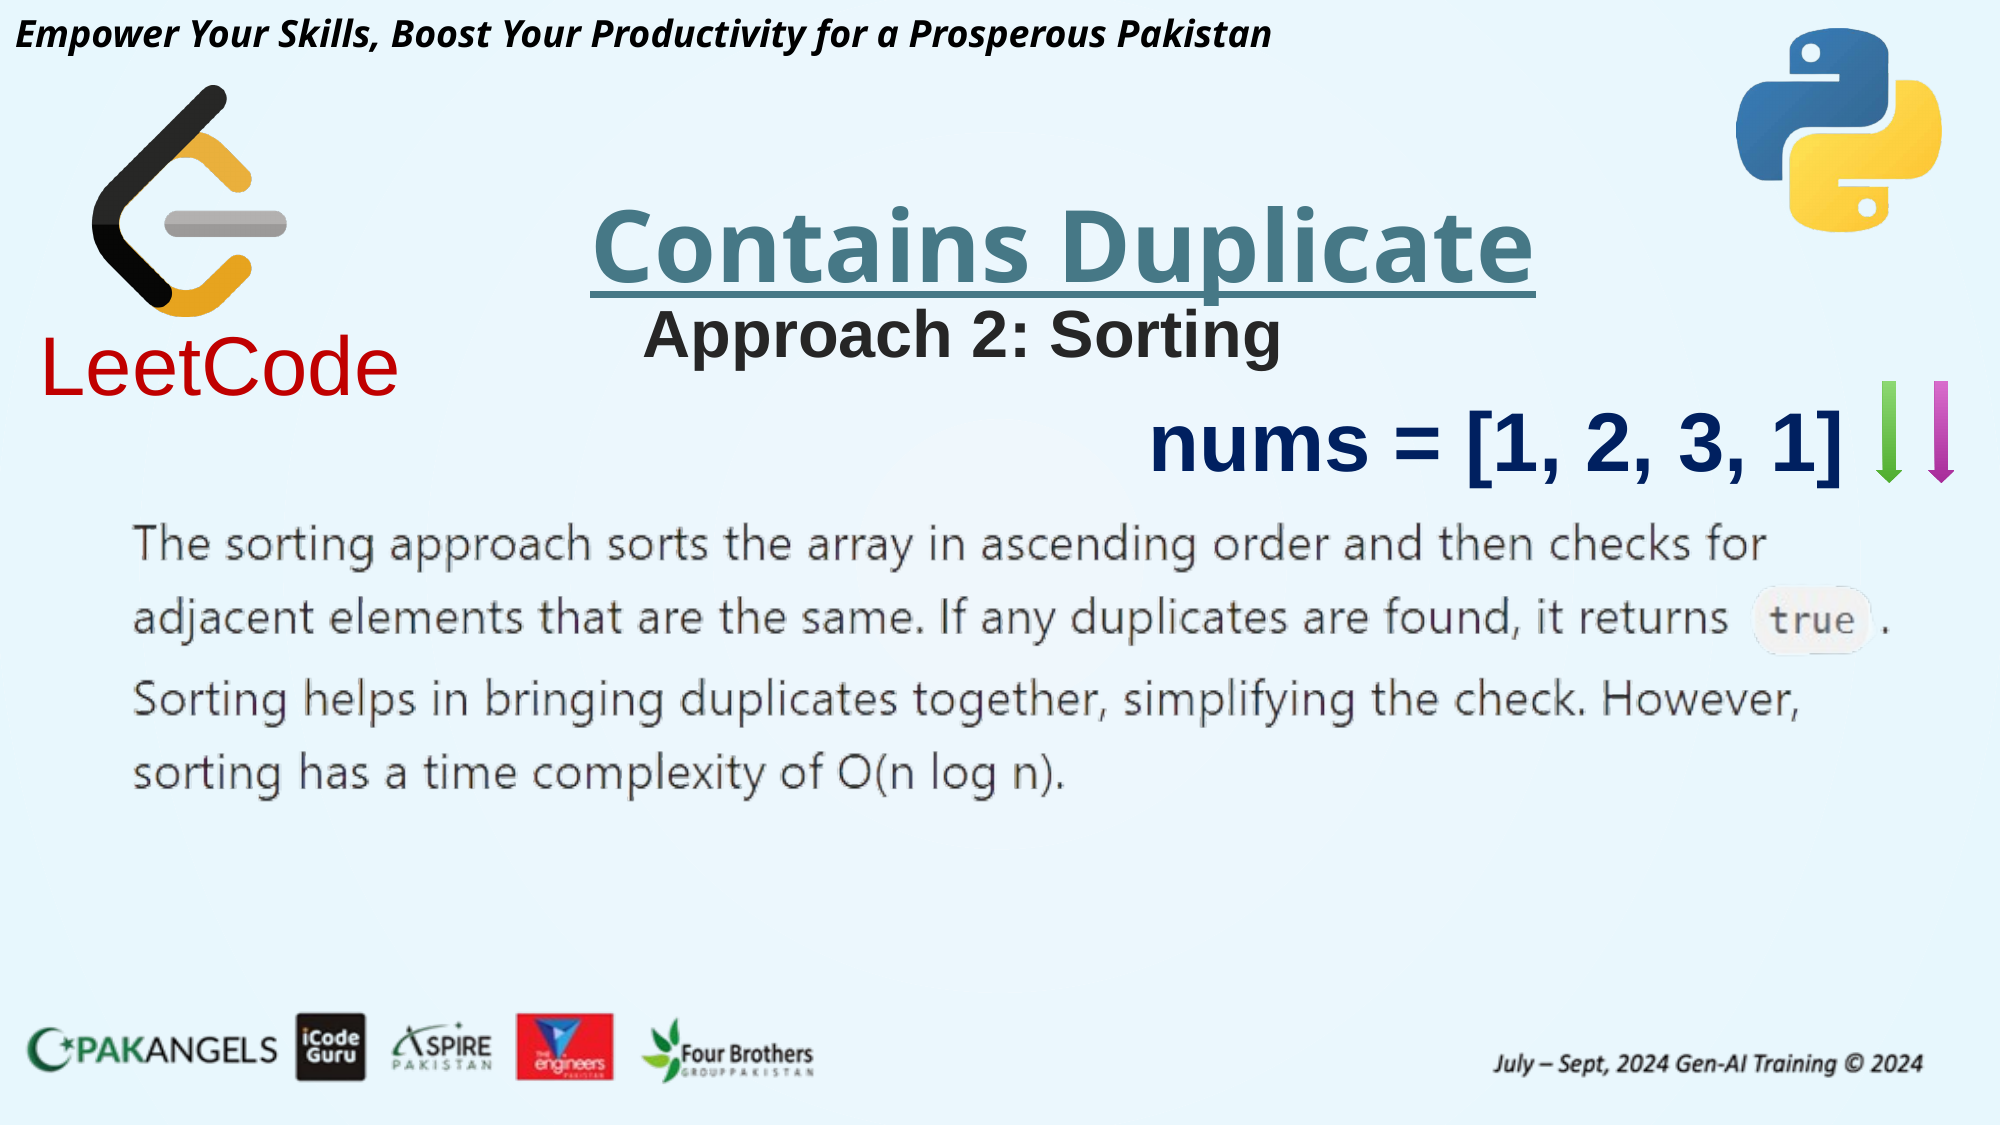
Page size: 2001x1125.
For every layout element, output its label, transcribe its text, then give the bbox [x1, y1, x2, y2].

picture [0, 990, 2000, 1125]
picture [1736, 28, 1942, 233]
text_box nums = [1, 2, 3, 1] [1133, 381, 1869, 495]
picture [73, 84, 306, 317]
text_box [1928, 381, 1955, 484]
text_box LeetCode [0, 308, 459, 423]
text_box Contains Duplicate [556, 169, 1613, 323]
text_box Approach 2: Sorting [627, 283, 1640, 379]
picture [94, 495, 1906, 834]
text_box Empower Your Skills, Boost Your Productivity for a Prosperous Pakistan [0, 0, 1601, 57]
text_box [1876, 381, 1903, 484]
